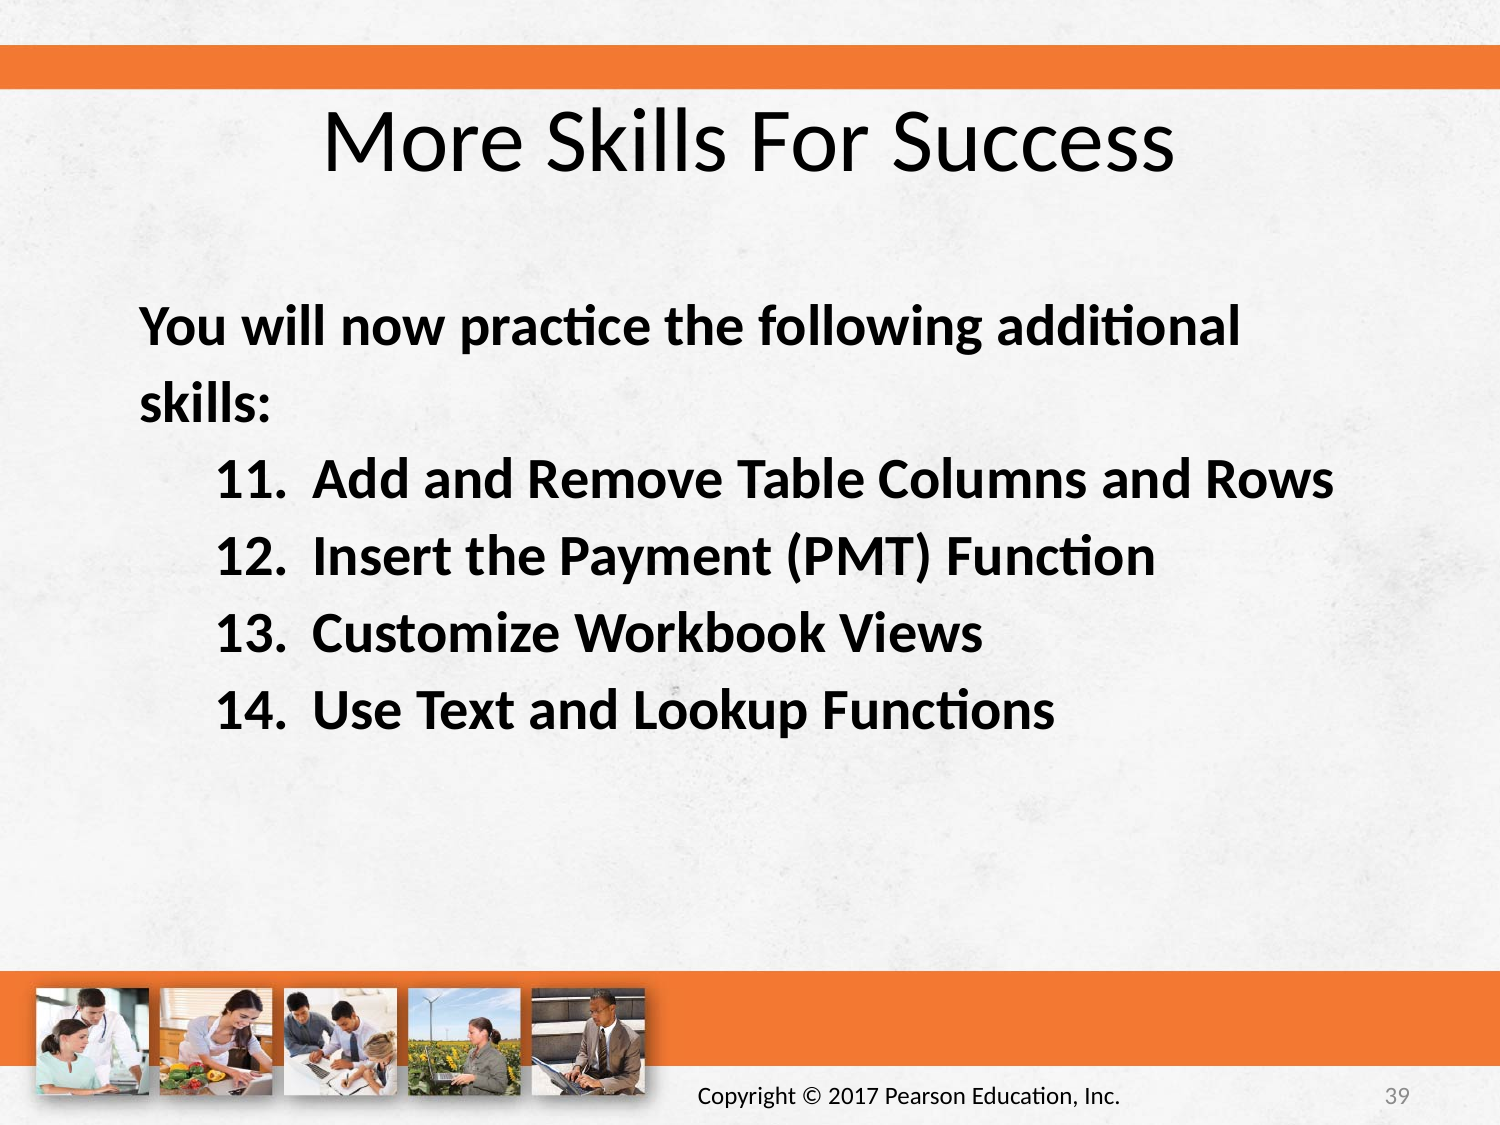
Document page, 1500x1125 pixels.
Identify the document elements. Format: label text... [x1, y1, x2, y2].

footer Copyright © 2017 Pearson Education, Inc. [650, 1065, 1074, 1125]
slide_number 39 [1074, 1065, 1425, 1125]
picture [0, 0, 1500, 1125]
text_box You will now practice the following additional skills: Add and Remove Table Columns and Rows Insert the Payment (PMT) Function Customize Workbook Views Use Text and Lookup Functions [125, 272, 1363, 749]
title More Skills For Success [99, 45, 1400, 225]
